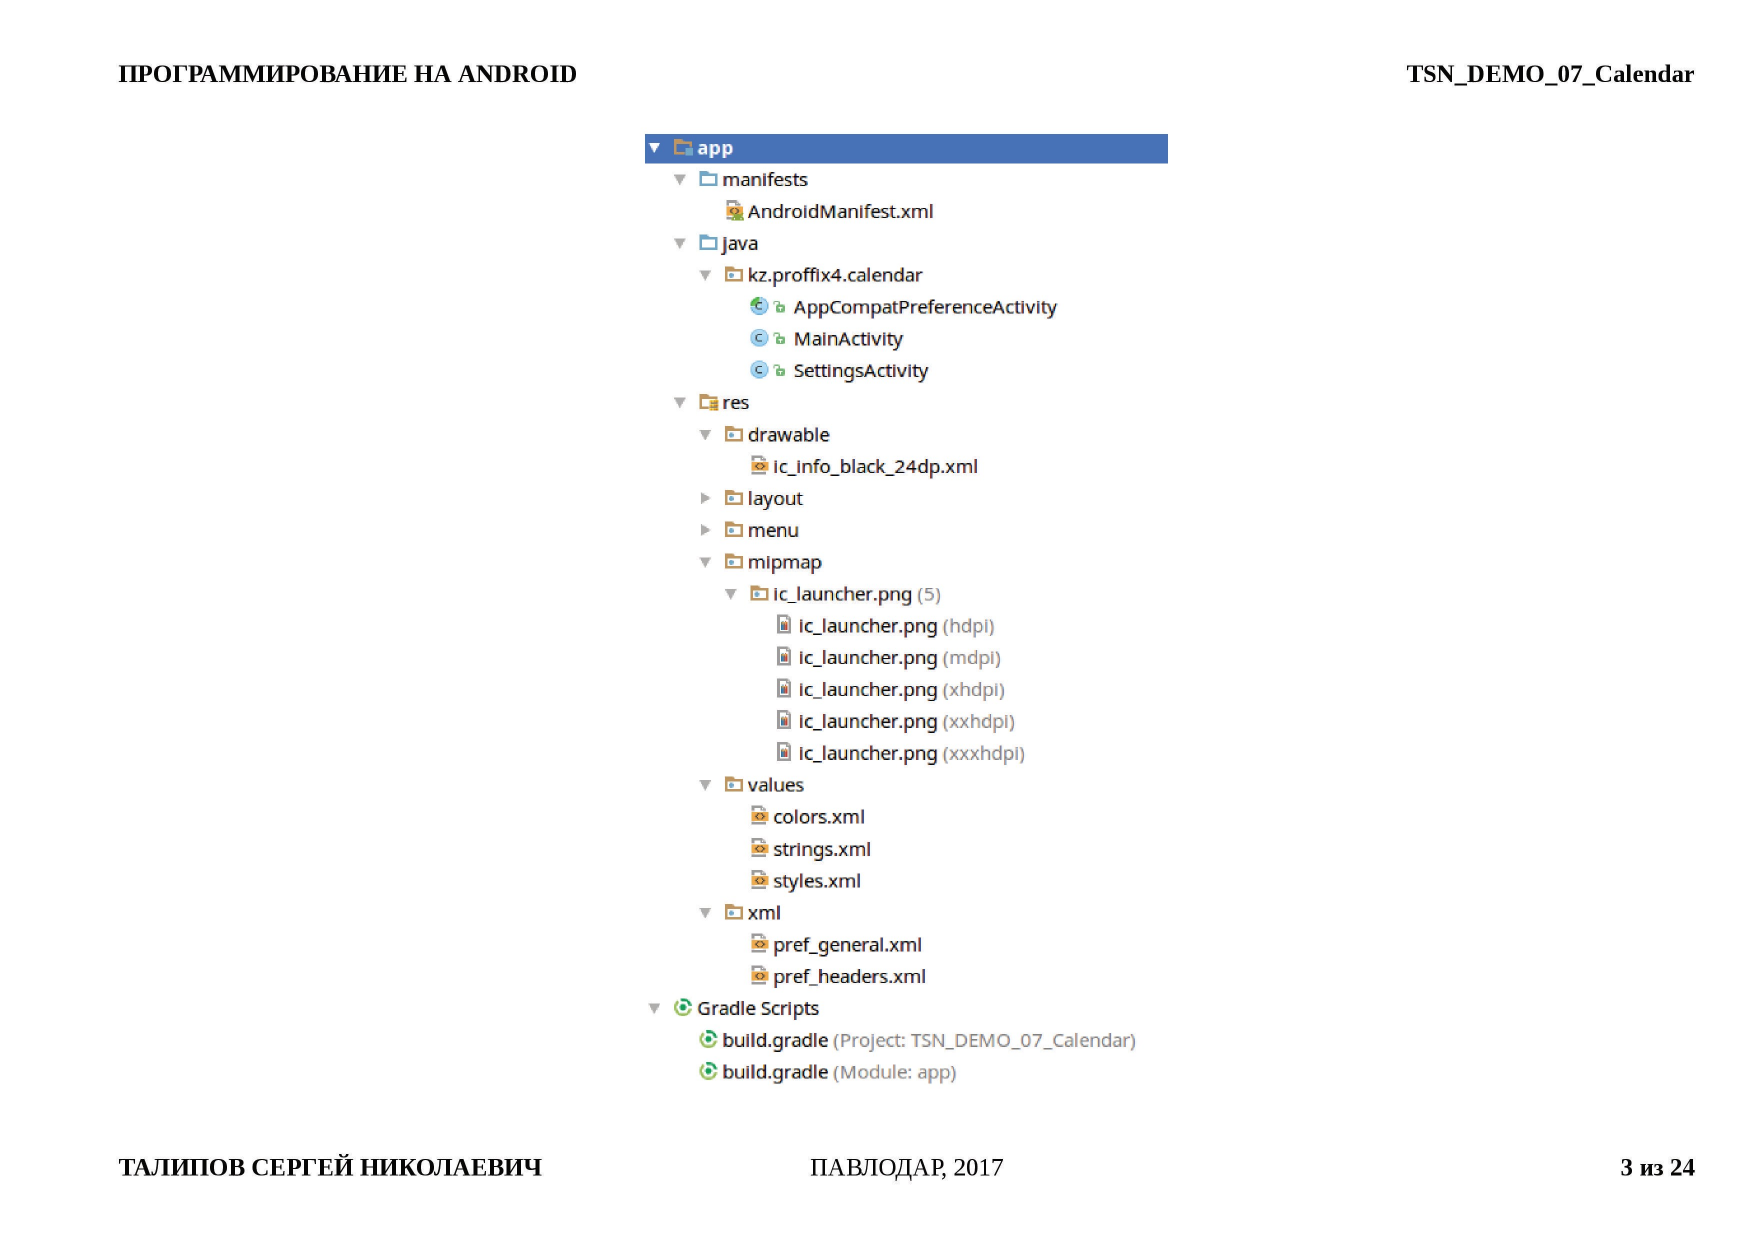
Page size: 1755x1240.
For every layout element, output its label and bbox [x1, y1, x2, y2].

text_box [0, 0, 1754, 1240]
